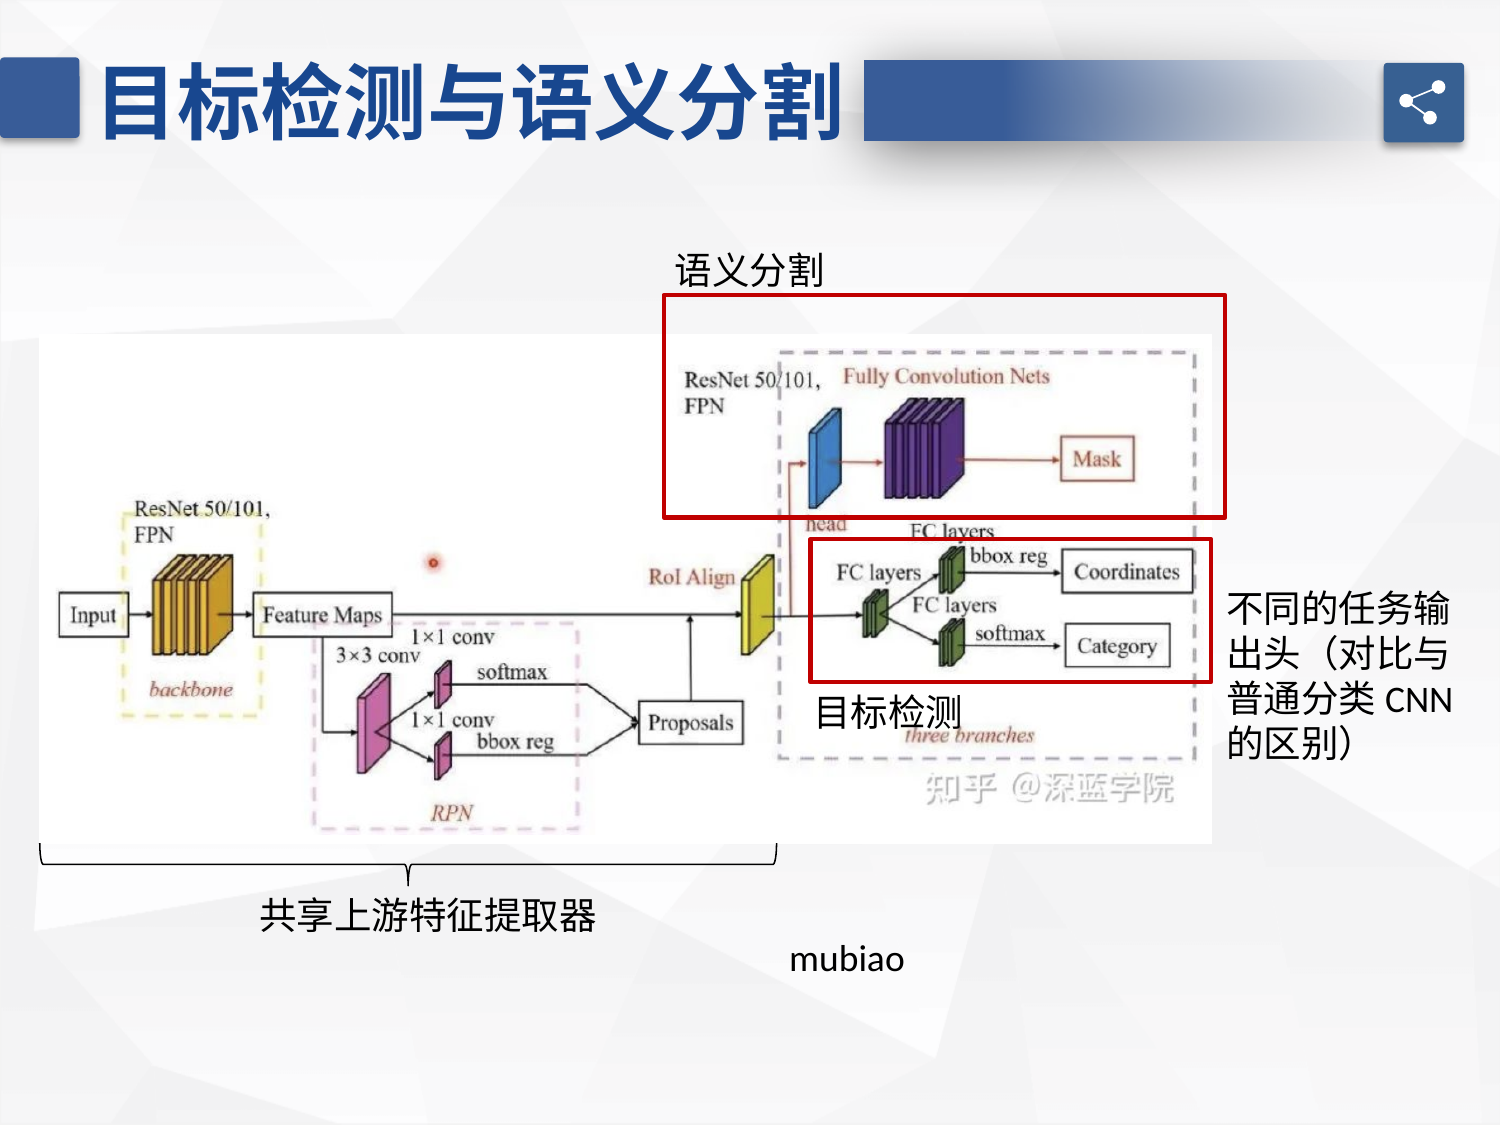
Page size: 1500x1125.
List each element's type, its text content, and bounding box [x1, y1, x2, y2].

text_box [0, 42, 1465, 160]
text_box [662, 293, 1227, 520]
picture [0, 0, 1500, 1125]
text_box 不同的任务输出头（对比与普通分类CNN的区别） [1216, 577, 1483, 772]
text_box [39, 850, 778, 884]
text_box 语义分割 [660, 239, 840, 299]
text_box mubiao [774, 927, 920, 987]
text_box 共享上游特征提取器 [244, 884, 612, 945]
